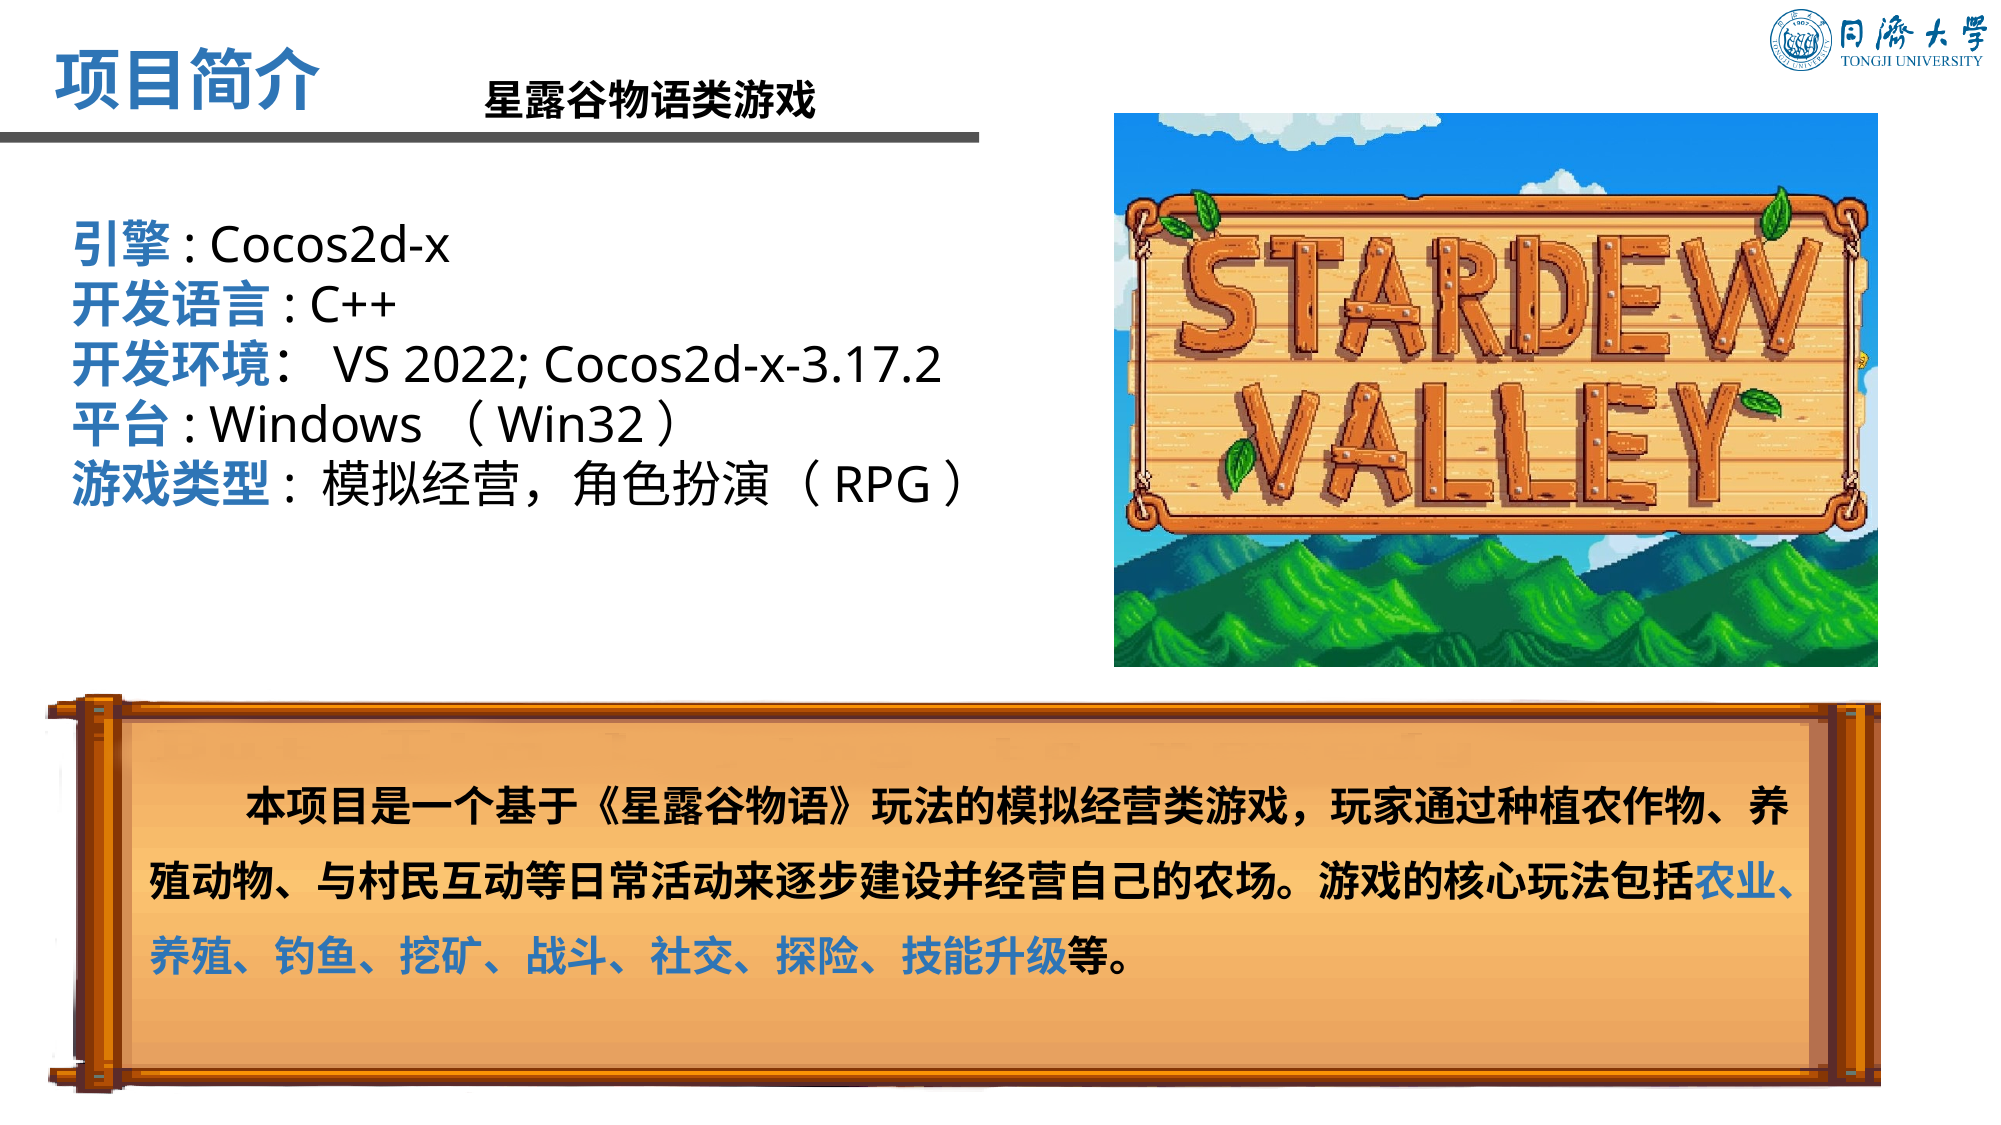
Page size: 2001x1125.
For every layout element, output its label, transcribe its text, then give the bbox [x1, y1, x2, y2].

text_box 星露谷物语类游戏 [468, 66, 917, 132]
picture [1113, 113, 1878, 667]
title 项目简介 [39, 0, 1765, 192]
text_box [39, 689, 1881, 1104]
text_box [0, 131, 980, 144]
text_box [1769, 9, 1988, 71]
text_box 引擎: Cocos2d-x 开发语言: C++ 开发环境：VS 2022; Cocos2d-x-3.17.2 平台: Windows（Win32） 游戏类型: 模拟经营，角色扮演（RPG） [56, 205, 1046, 560]
